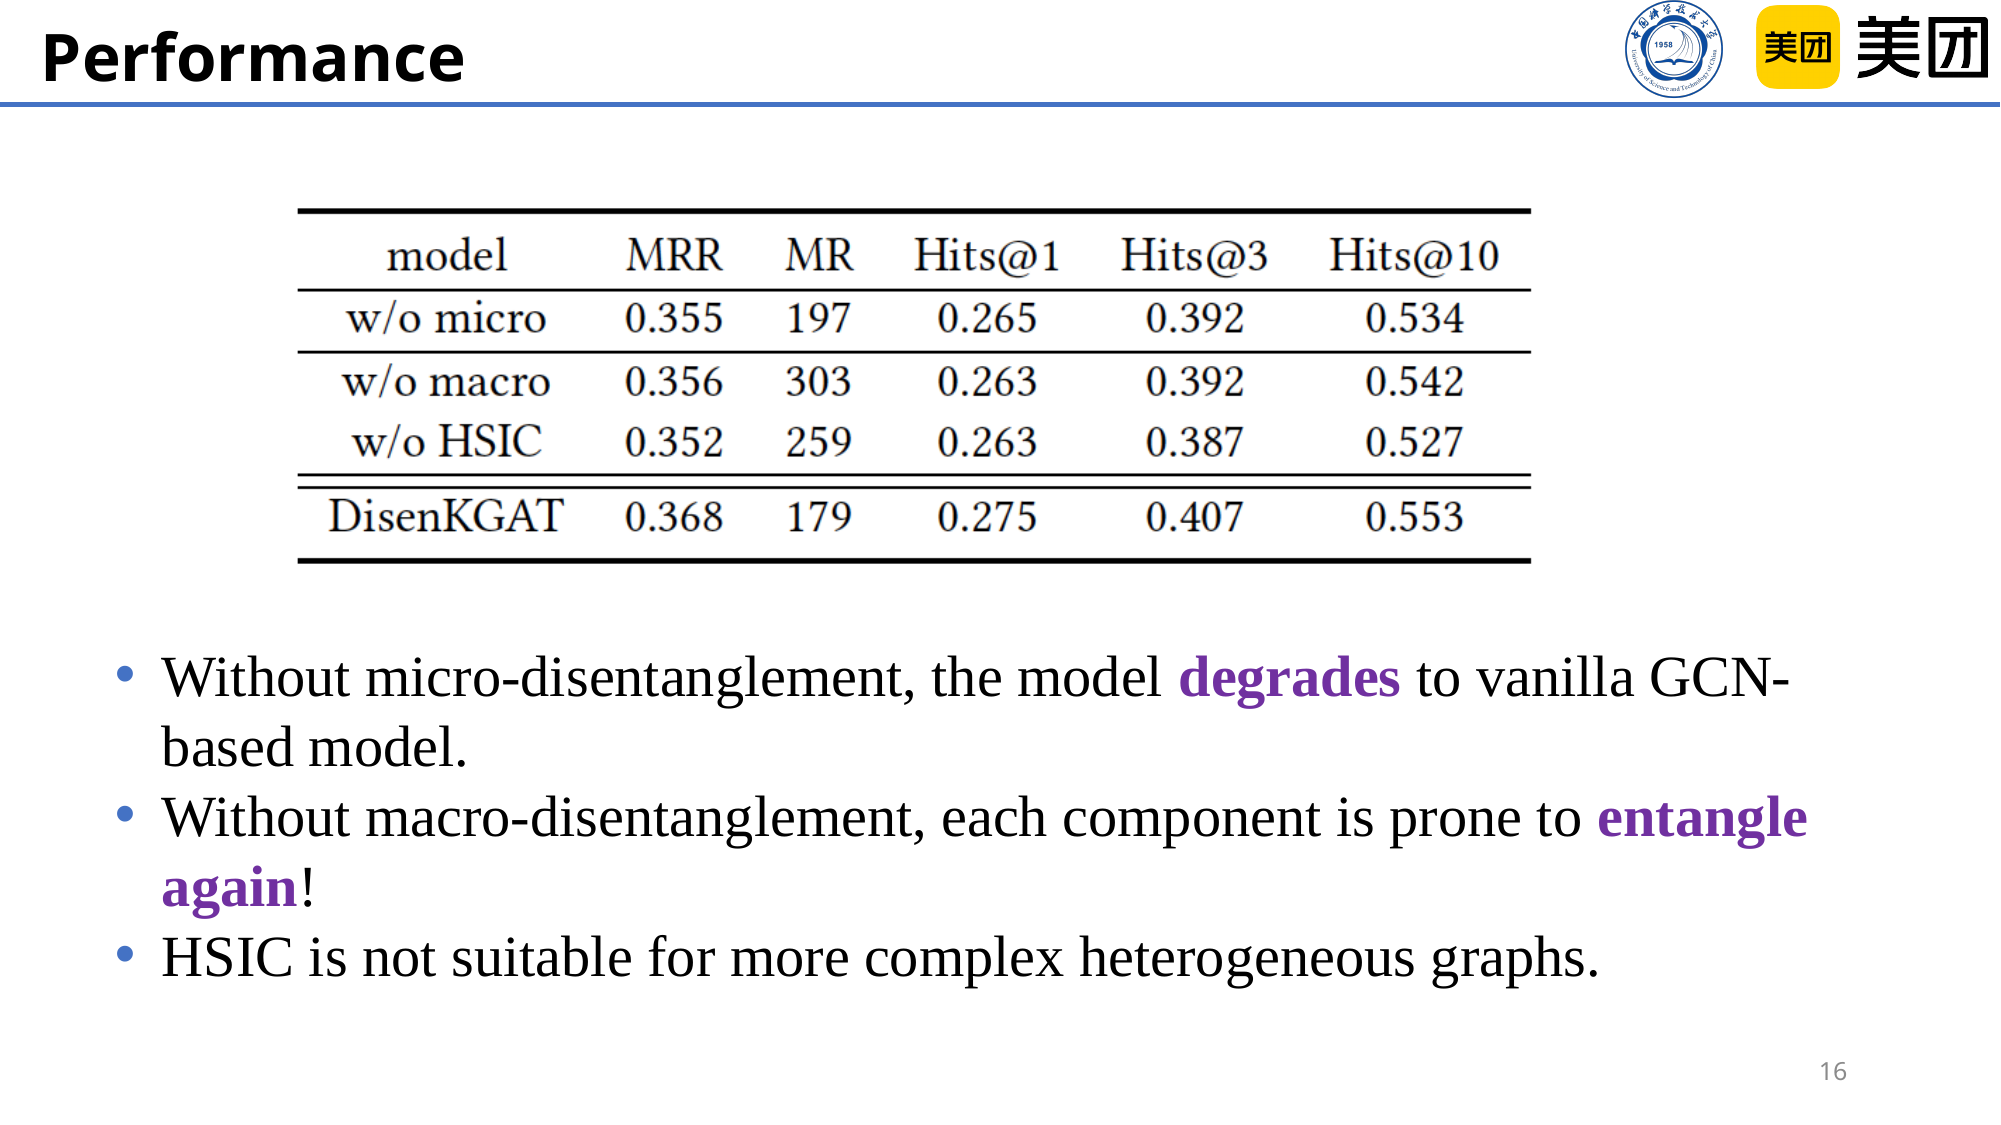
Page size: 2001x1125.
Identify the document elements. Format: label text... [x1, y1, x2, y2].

slide_number 16 [1412, 1042, 1863, 1103]
picture [1618, 0, 1730, 105]
text_box Without micro-disentanglement, the model degrades to vanilla GCN-based model. Without macro-disentanglement, each component is prone to entangle again! HSIC is not suitable for more complex heterogeneous graphs. [100, 631, 1923, 996]
text_box Performance [38, 13, 537, 95]
picture [274, 193, 1558, 602]
picture [1756, 5, 1989, 90]
